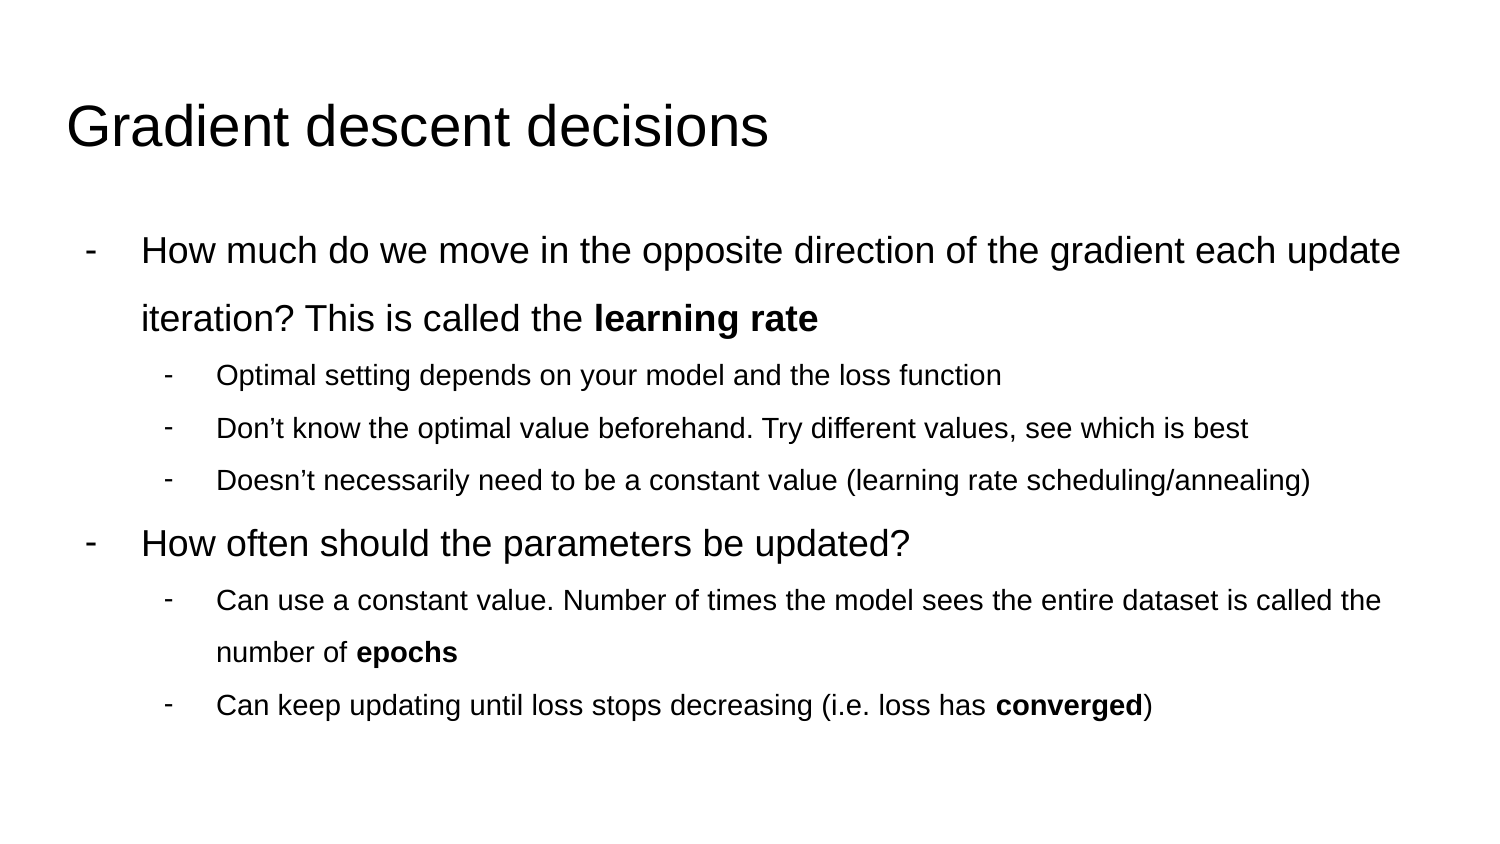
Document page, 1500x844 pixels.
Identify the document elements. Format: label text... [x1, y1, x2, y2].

list How much do we move in the opposite direction of the gradient each update iteration? This is called the learning rate Optimal setting depends on your model and the loss function Don’t know the optimal value beforehand. Try different values, see which is best Doesn’t necessarily need to be a constant value (learning rate scheduling/annealing) How often should the parameters be updated? Can use a constant value. Number of times the model sees the entire dataset is called the number of epochs Can keep updating until loss stops decreasing (i.e. loss has converged) [51, 189, 1449, 783]
title Gradient descent decisions [51, 72, 1449, 167]
